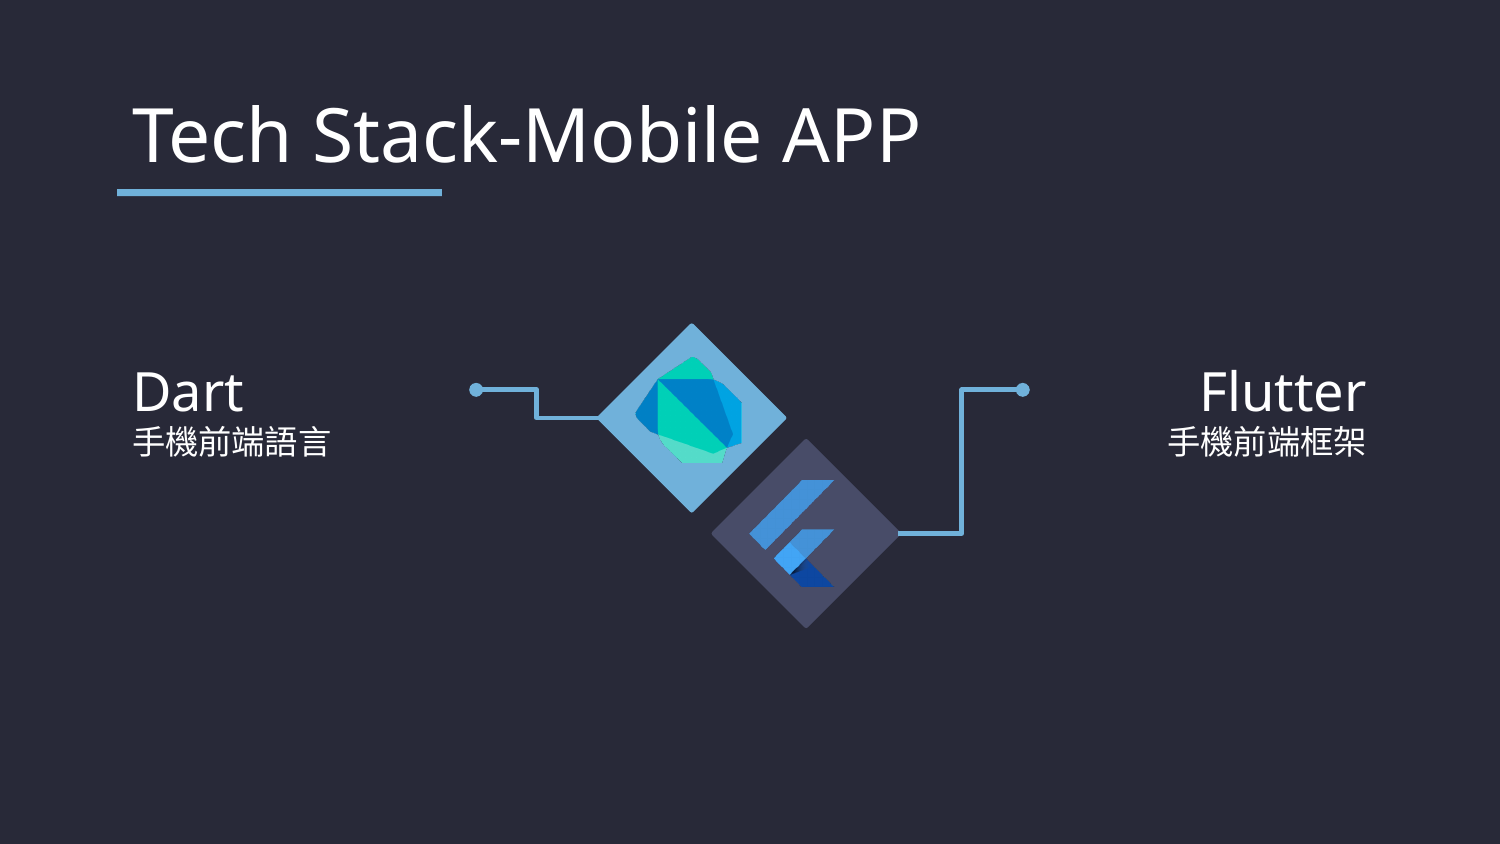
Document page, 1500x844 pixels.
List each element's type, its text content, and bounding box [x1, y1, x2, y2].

title Tech Stack-Mobile APP [116, 88, 1383, 177]
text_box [1022, 362, 1383, 520]
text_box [116, 362, 477, 520]
picture [635, 356, 742, 463]
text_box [475, 389, 600, 419]
picture [721, 480, 863, 587]
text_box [599, 325, 899, 626]
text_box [898, 389, 1023, 534]
